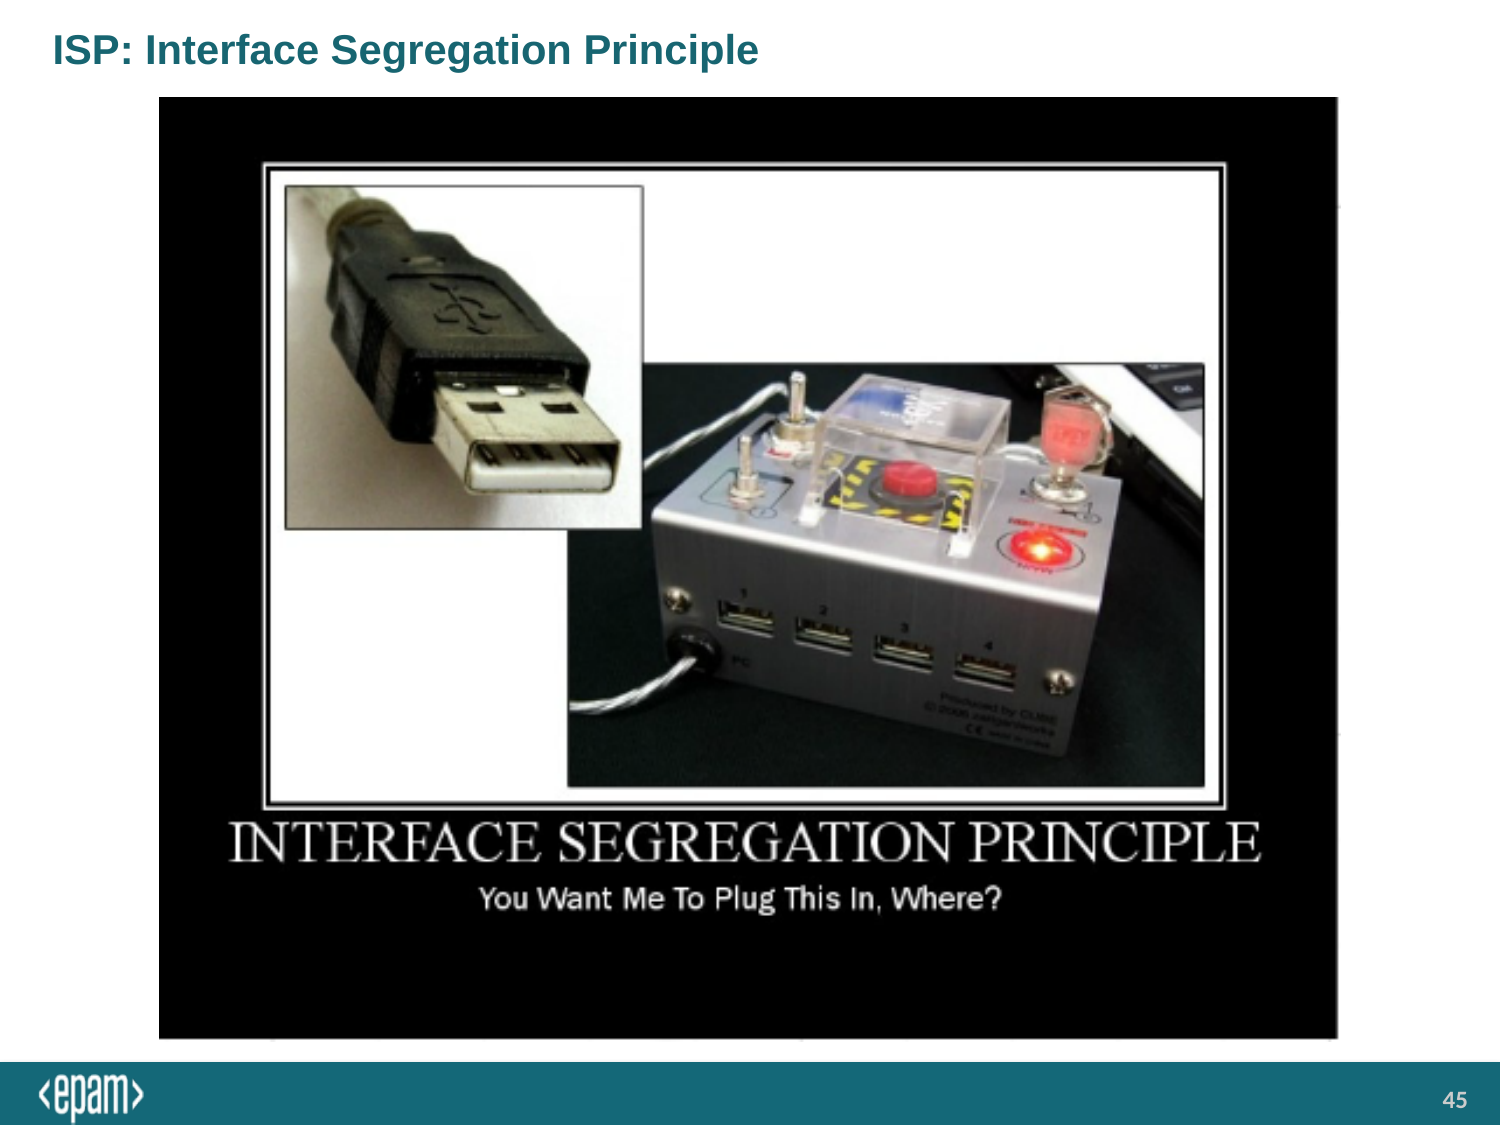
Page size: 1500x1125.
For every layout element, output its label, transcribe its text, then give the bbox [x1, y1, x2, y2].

title ISP: Interface Segregation Principle [0, 0, 1500, 95]
picture [159, 96, 1341, 1043]
picture [38, 1074, 144, 1125]
